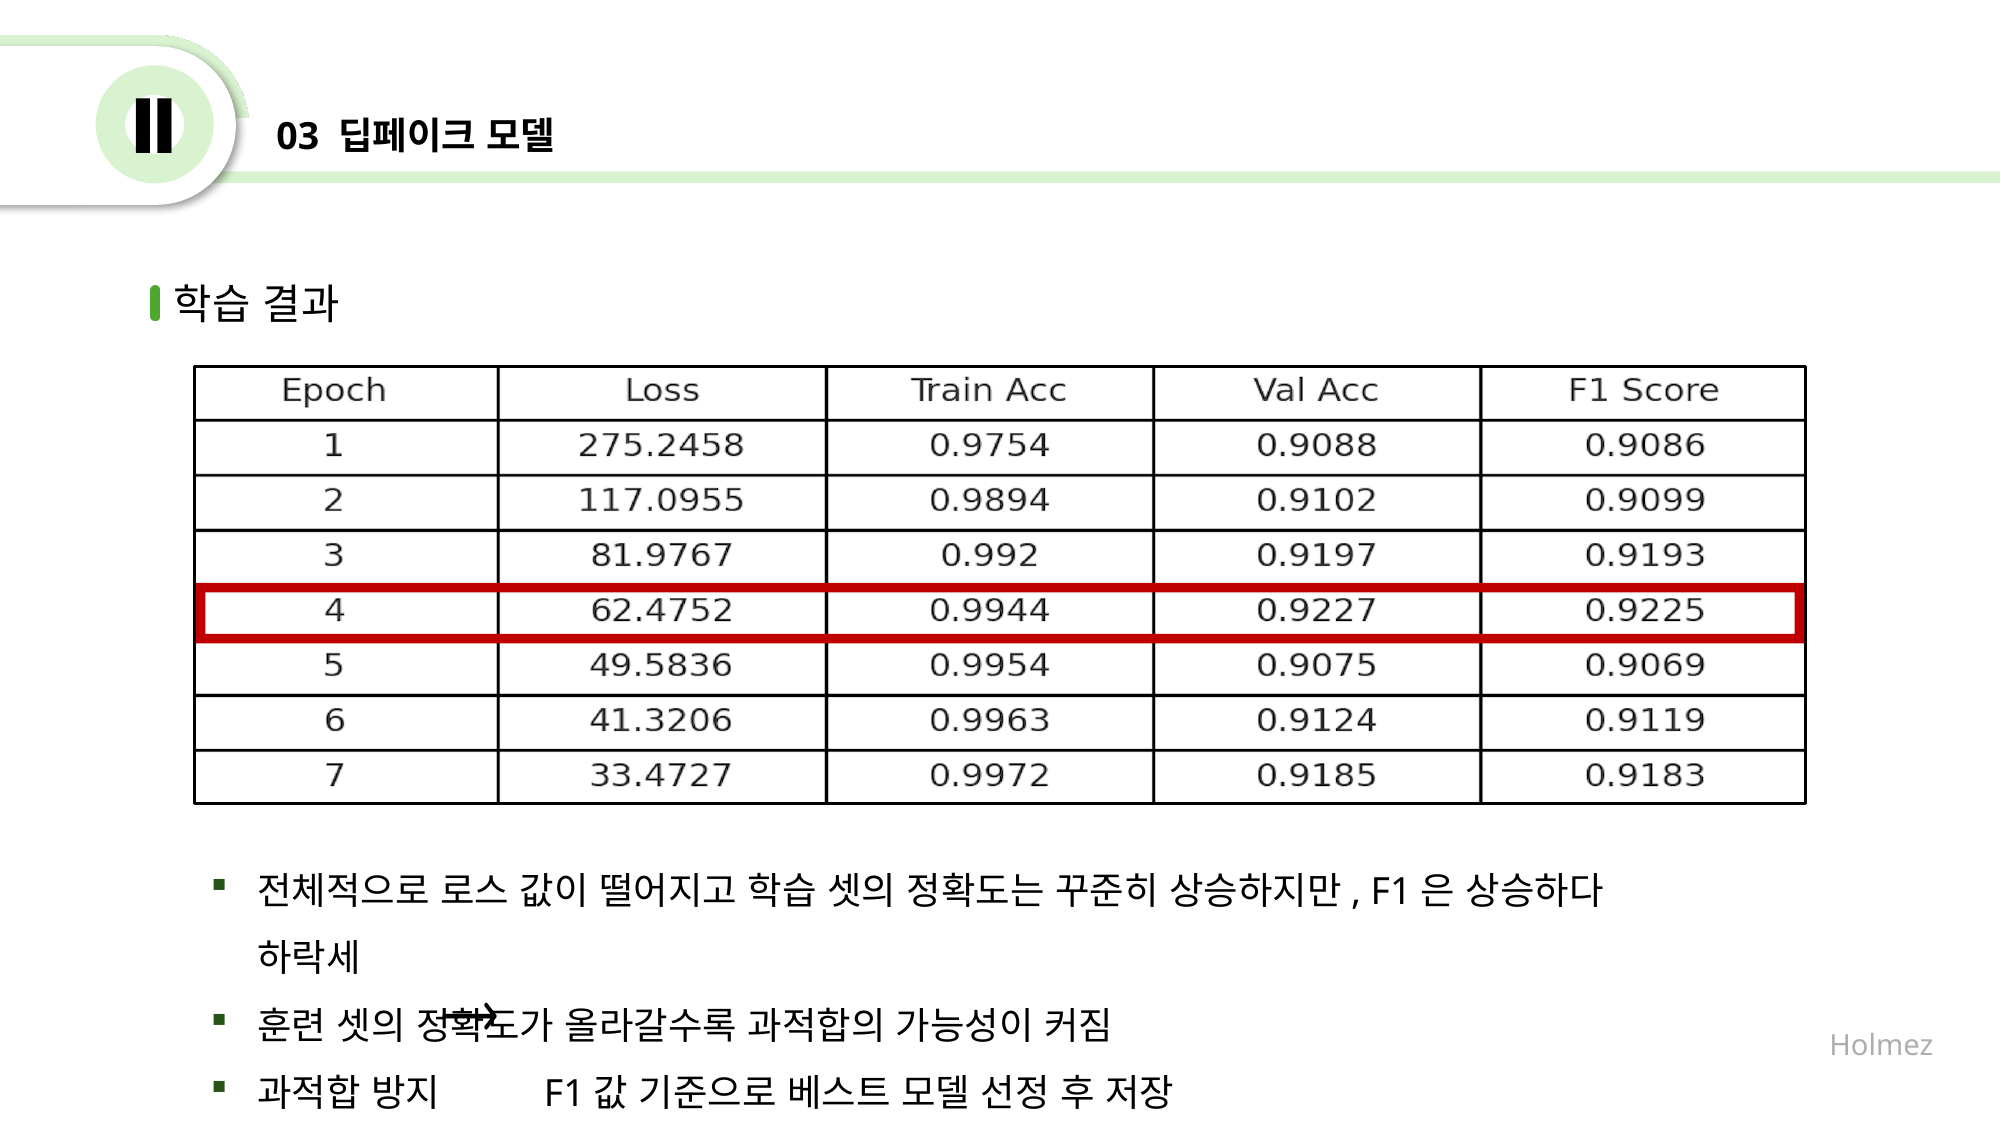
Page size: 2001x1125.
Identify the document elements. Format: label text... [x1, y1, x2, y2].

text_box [0, 35, 2000, 206]
title 학습 결과 [129, 247, 506, 333]
picture [150, 285, 160, 321]
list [195, 367, 1805, 803]
text_box 전체적으로 로스 값이 떨어지고 학습 셋의 정확도는 꾸준히 상승하지만, F1은 상승하다 하락세 훈련 셋의 정확도가 올라갈수록 과적합의 가능성이 커짐 과적합 방지 F1값 기준으로 베스트 모델 선정 후 저장 [195, 837, 1656, 1122]
text_box Holmez [1814, 980, 2000, 1070]
picture [440, 978, 499, 1055]
